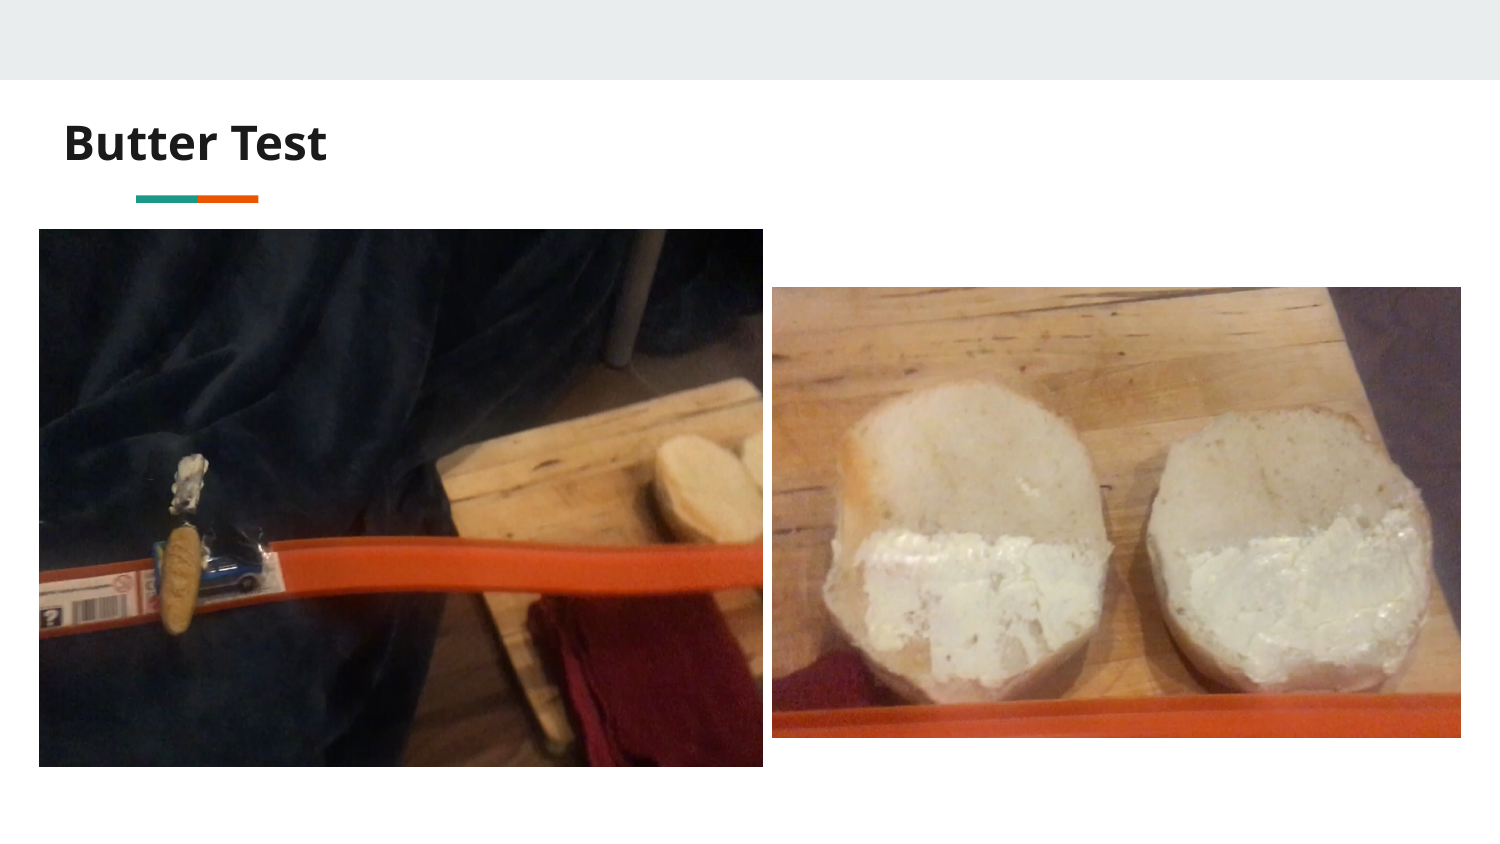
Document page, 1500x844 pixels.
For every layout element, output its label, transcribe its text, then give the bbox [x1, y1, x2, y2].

picture [39, 229, 763, 767]
title Butter Test [60, 109, 773, 254]
picture [772, 287, 1461, 738]
